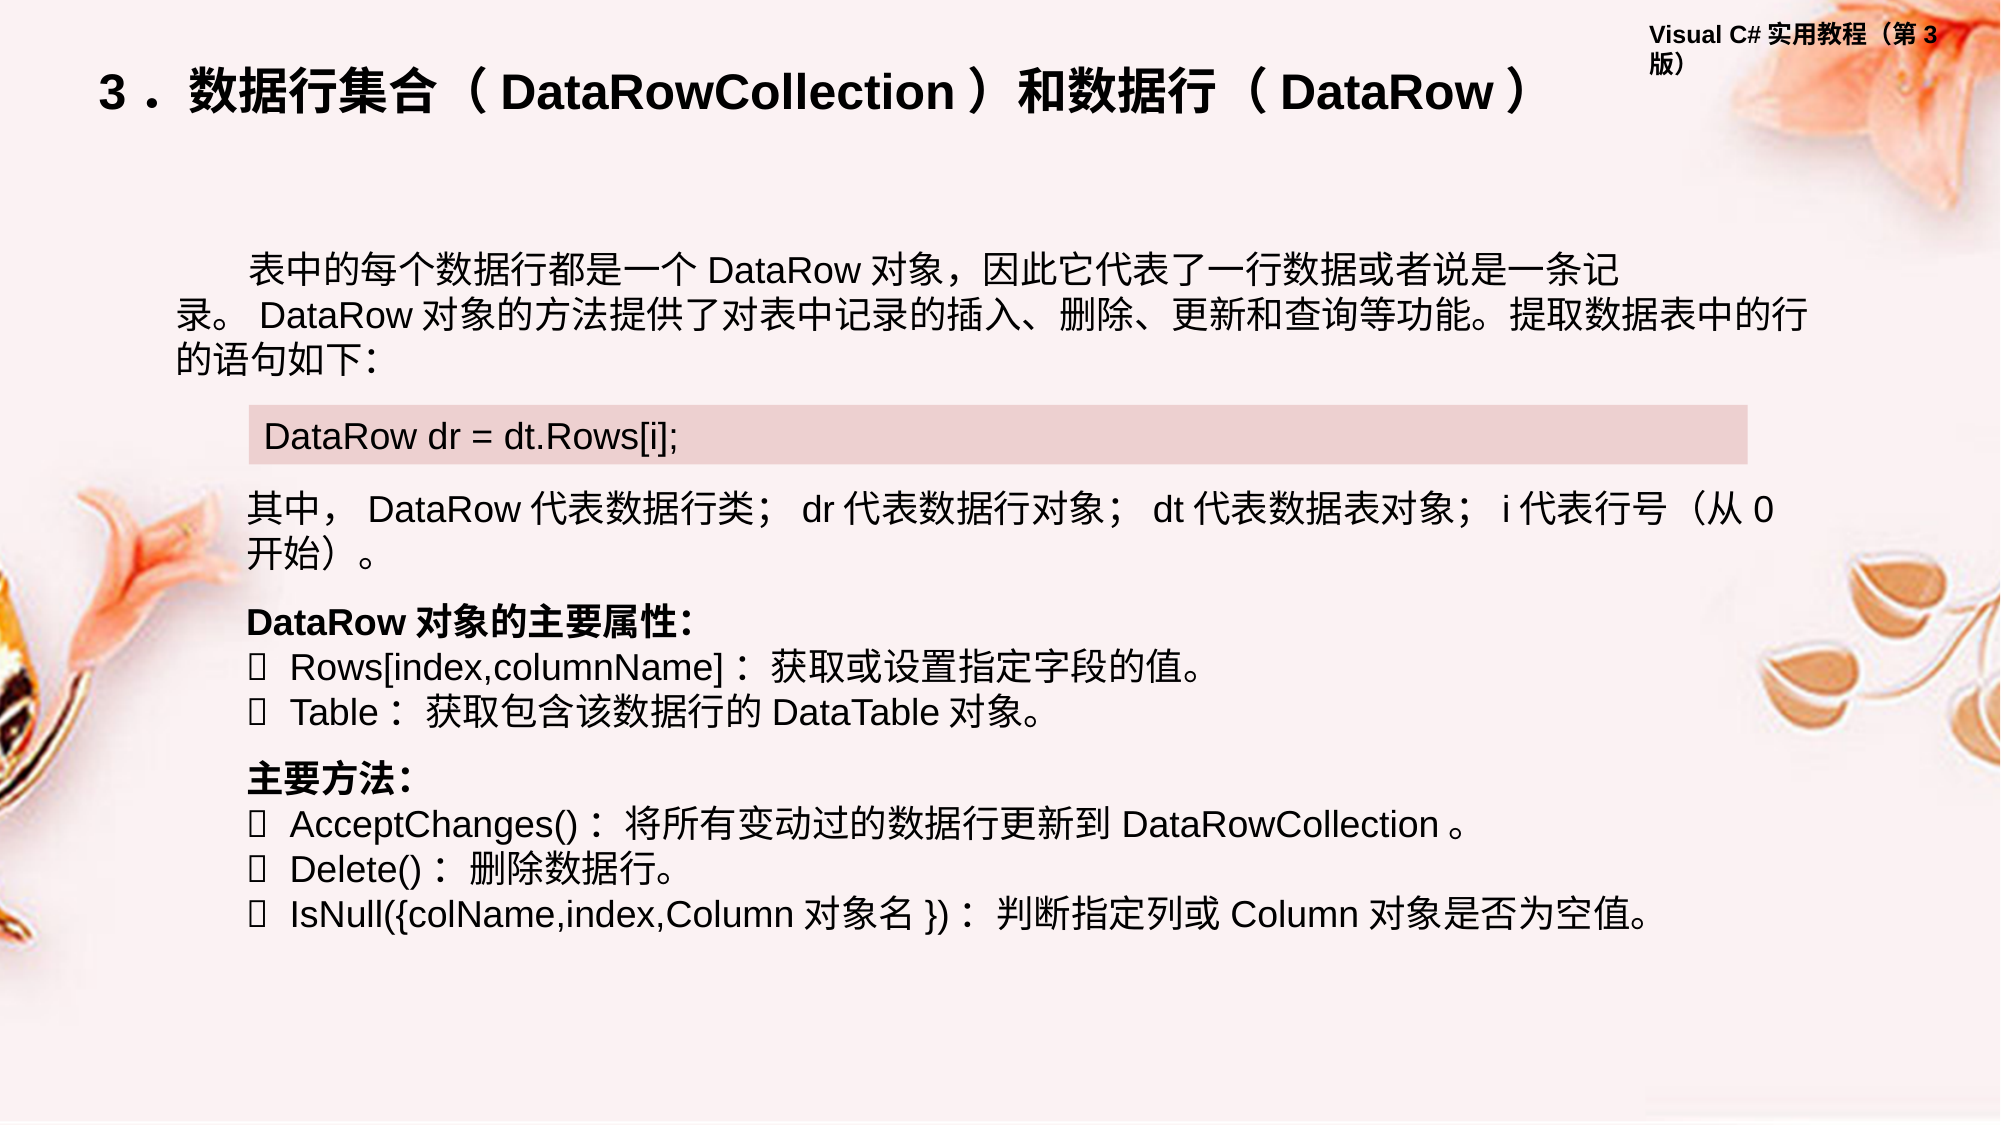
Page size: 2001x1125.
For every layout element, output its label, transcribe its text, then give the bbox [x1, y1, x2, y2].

text_box DataRow dr = dt.Rows[i]; [248, 404, 1748, 465]
text_box 其中，DataRow代表数据行类；dr代表数据行对象；dt代表数据表对象；i代表行号（从0开始）。 DataRow对象的主要属性：  Rows[index,columnName]：获取或设置指定字段的值。  Table：获取包含该数据行的DataTable对象。 主要方法：  AcceptChanges()：将所有变动过的数据行更新到DataRowCollection。  Delete()：删除数据行。  IsNull({colName,index,Column对象名})：判断指定列或Column对象是否为空值。 [231, 477, 1828, 943]
text_box 表中的每个数据行都是一个DataRow对象，因此它代表了一行数据或者说是一条记录。DataRow对象的方法提供了对表中记录的插入、删除、更新和查询等功能。提取数据表中的行的语句如下： [160, 238, 1828, 389]
text_box 3．数据行集合（DataRowCollection）和数据行（DataRow） [83, 58, 1846, 136]
picture [0, 0, 2001, 1125]
